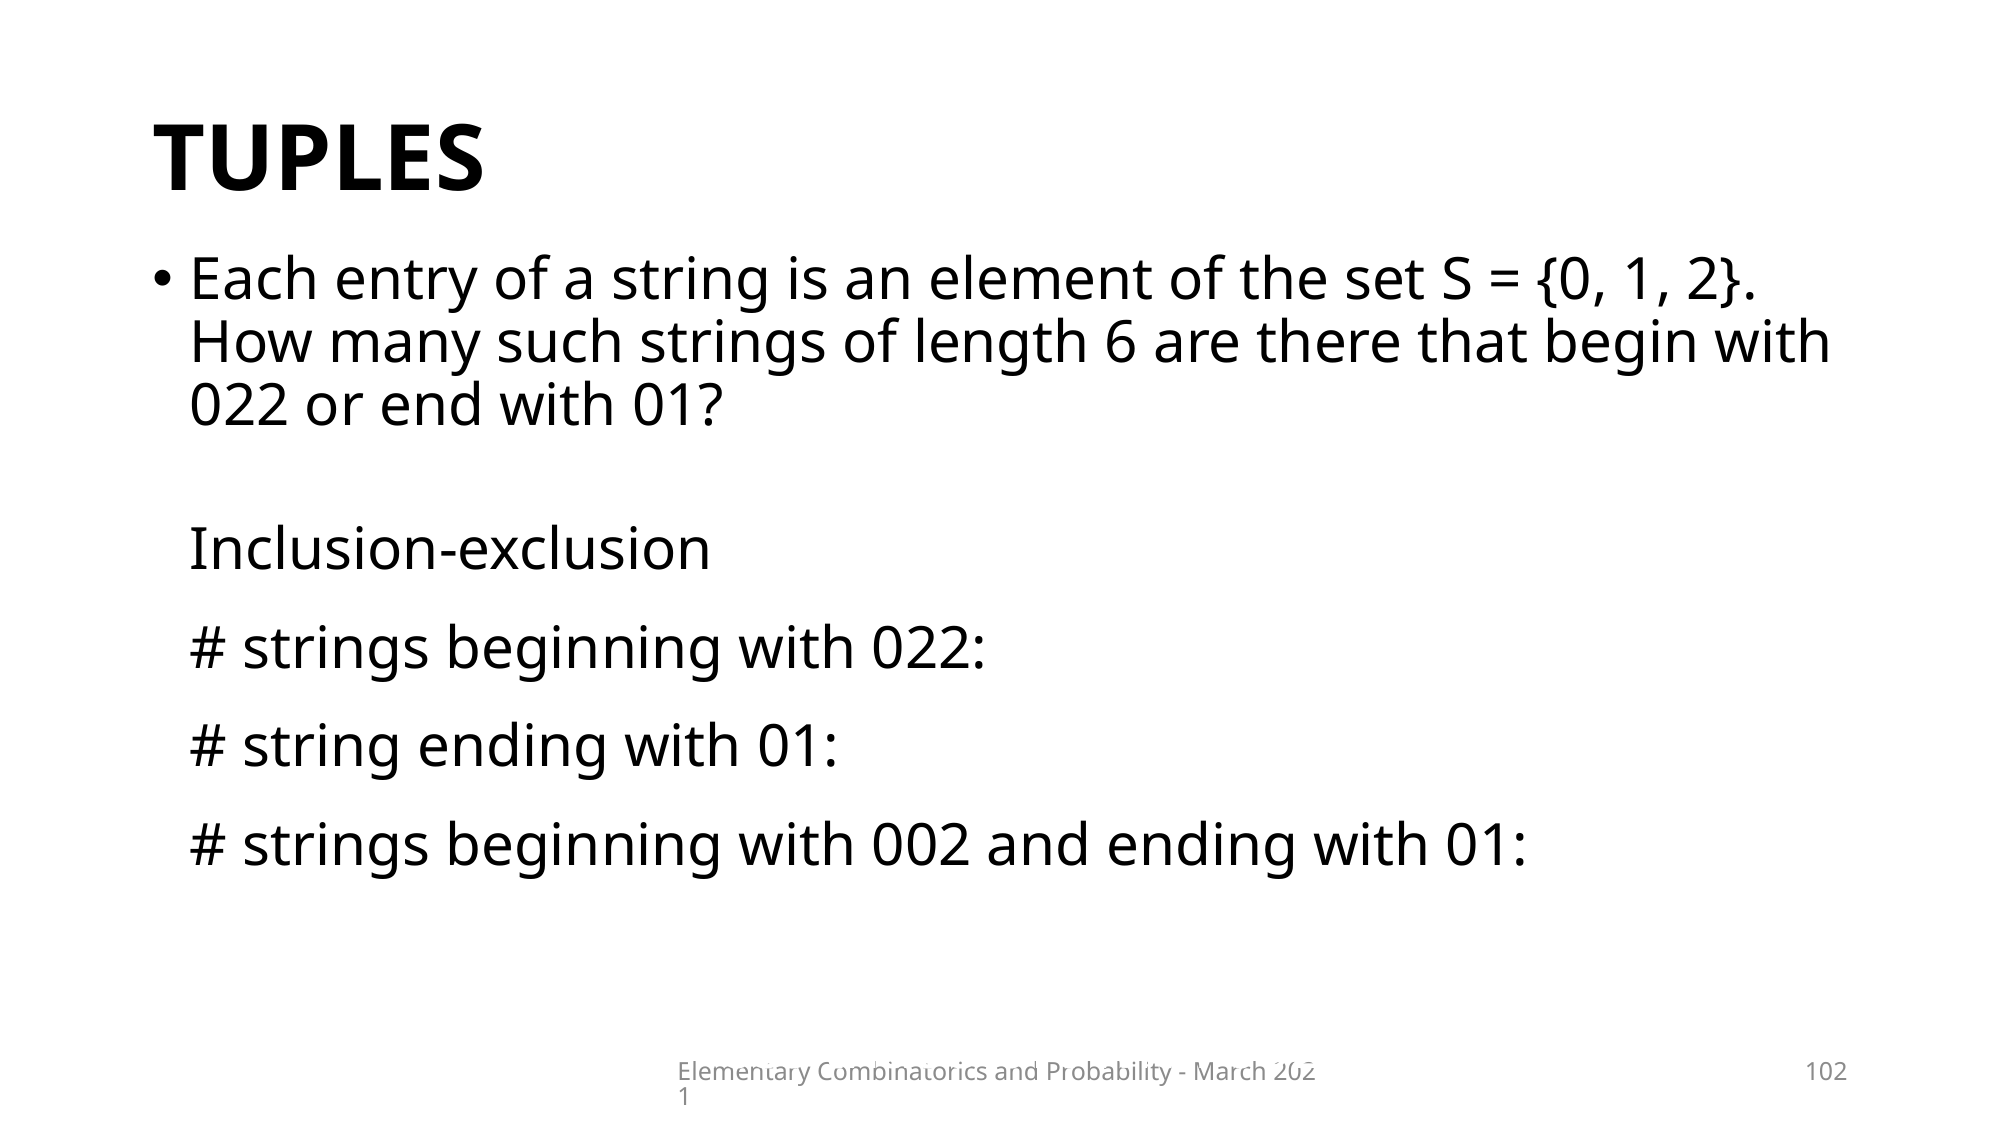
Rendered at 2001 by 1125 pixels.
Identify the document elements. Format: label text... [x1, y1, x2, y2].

title tuples [137, 52, 1863, 270]
slide_number 102 [1412, 1042, 1863, 1103]
footer Elementary Combinatorics and Probability - March 2021 [662, 1042, 1338, 1103]
